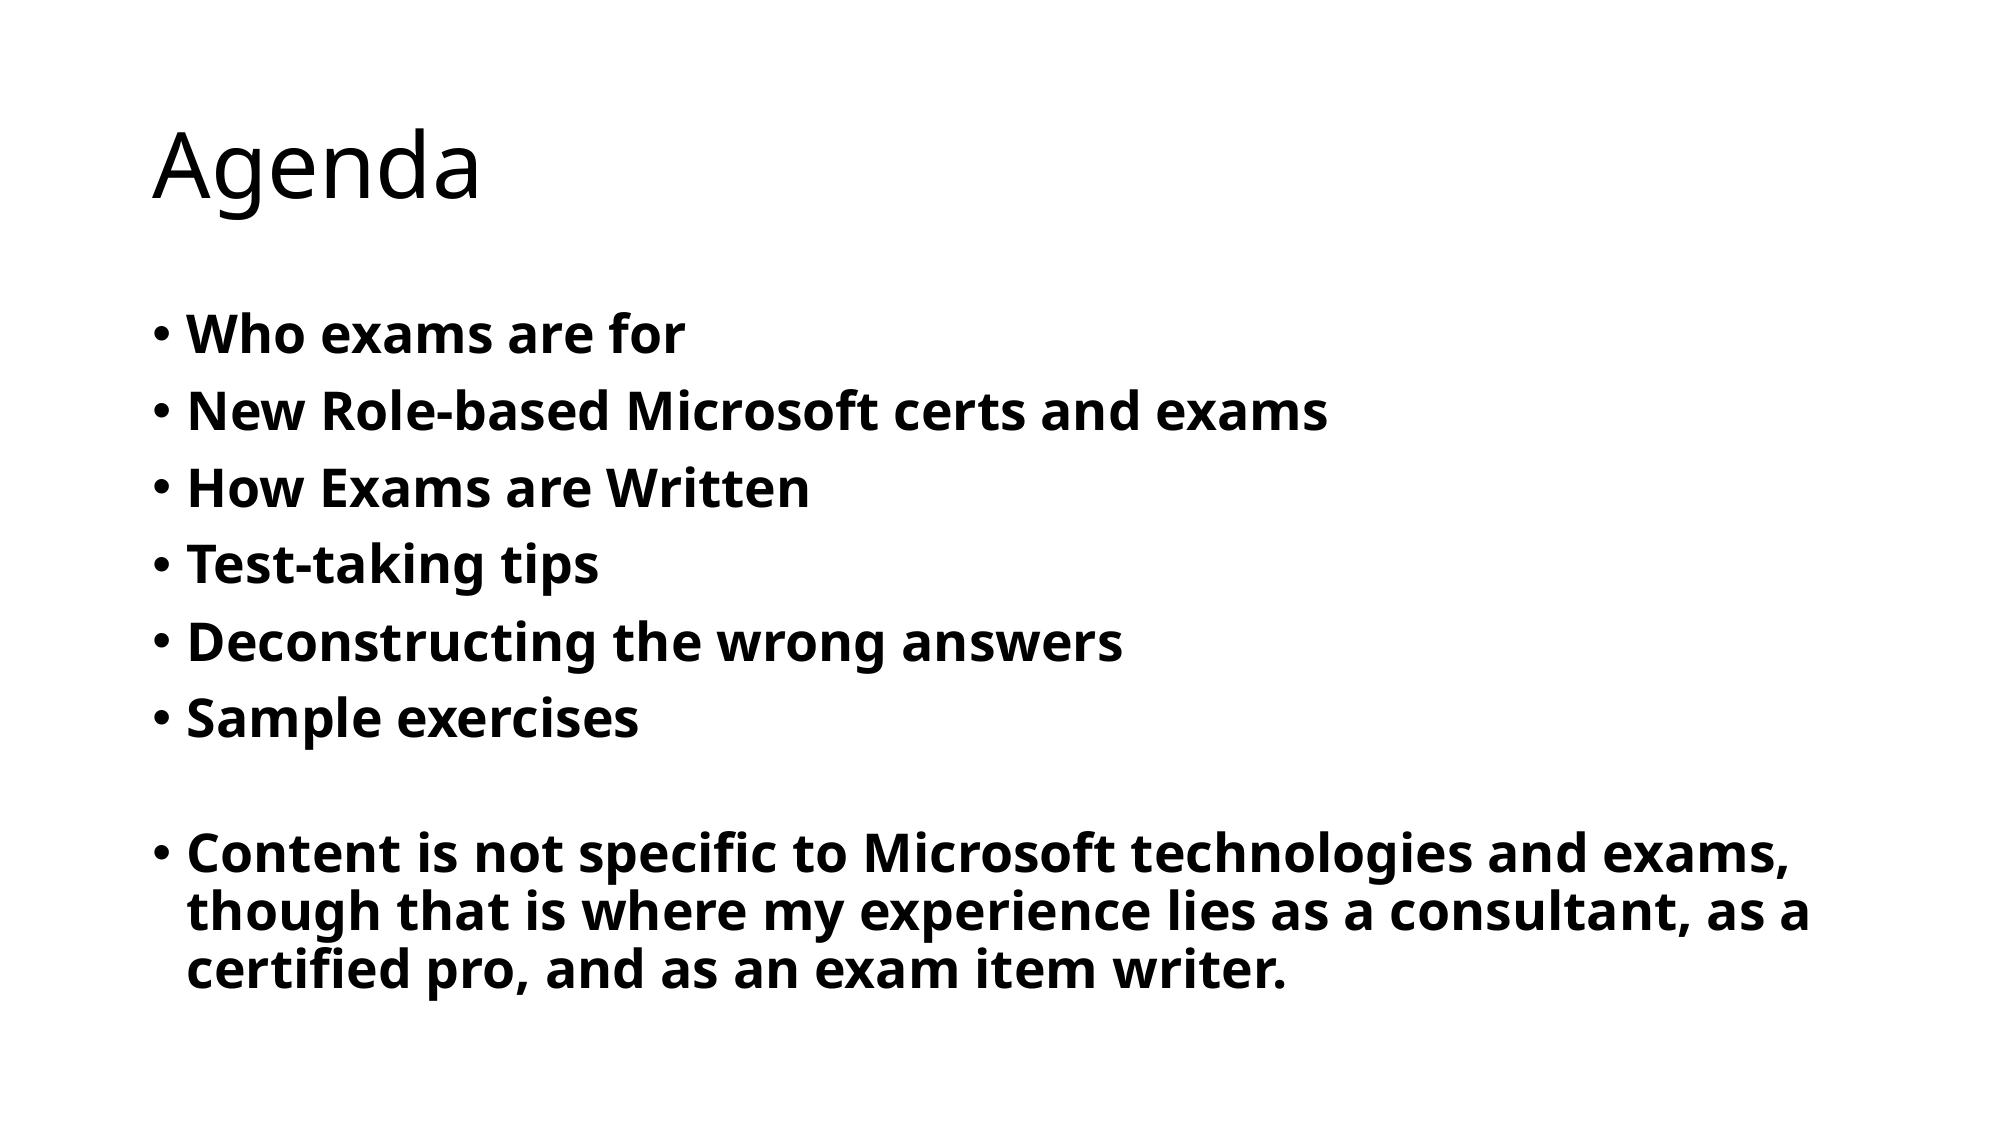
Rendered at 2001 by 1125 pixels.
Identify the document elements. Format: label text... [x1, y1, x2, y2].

title Agenda [137, 59, 1863, 278]
list Who exams are for New Role-based Microsoft certs and exams How Exams are Written Test-taking tips Deconstructing the wrong answers Sample exercises Content is not specific to Microsoft technologies and exams, though that is where my experience lies as a consultant, as a certified pro, and as an exam item writer. [137, 299, 1863, 1014]
